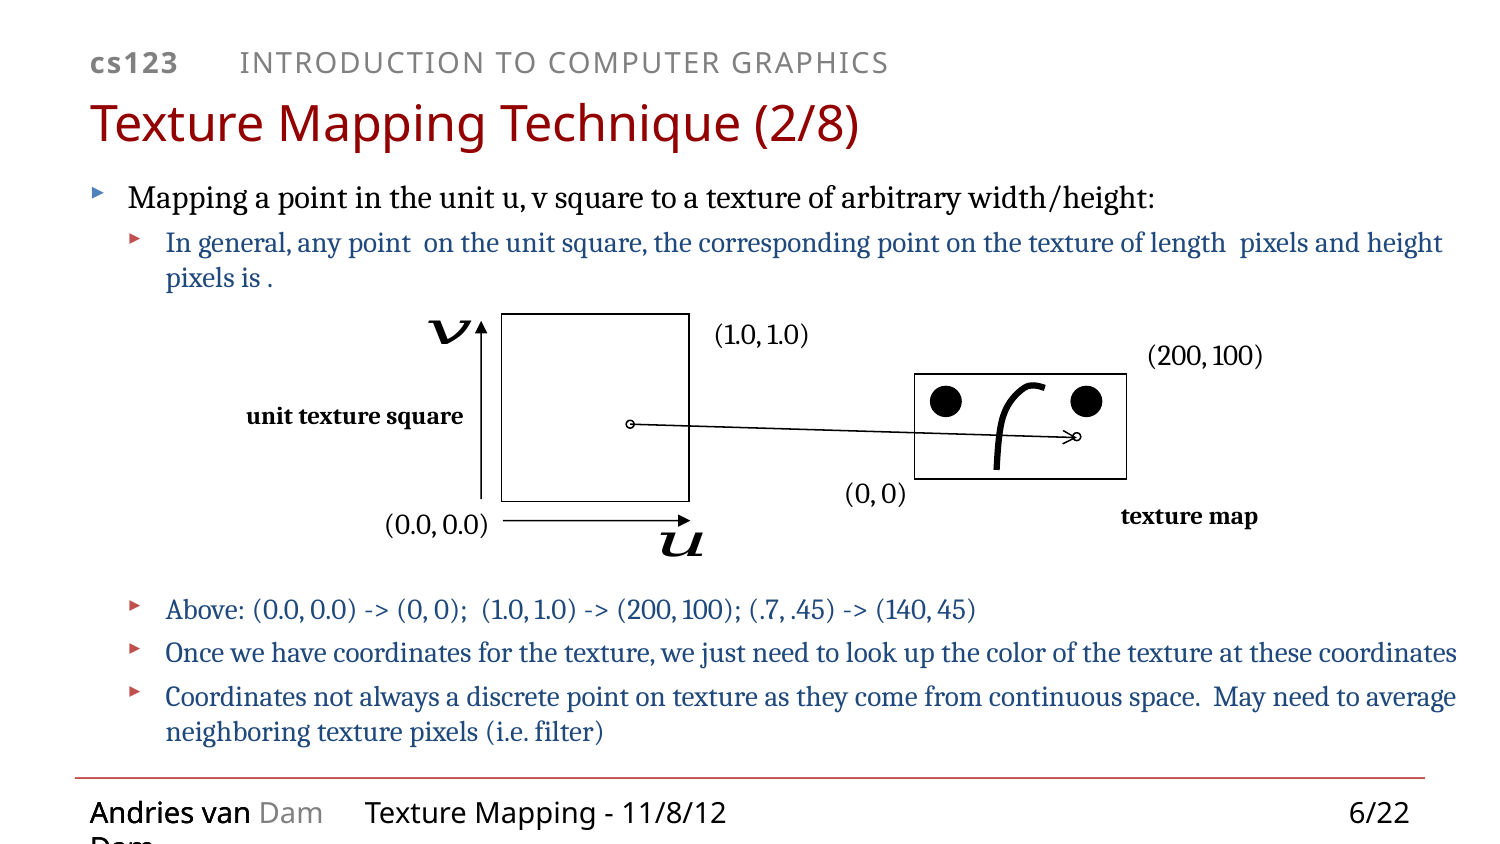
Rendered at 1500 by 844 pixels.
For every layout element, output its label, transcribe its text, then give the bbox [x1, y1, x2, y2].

title Texture Mapping Technique (2/8) [75, 84, 1425, 160]
footer Texture Mapping - 11/8/12 [350, 787, 1213, 827]
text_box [231, 304, 1288, 568]
slide_number 6/22 [1224, 787, 1425, 827]
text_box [629, 423, 1077, 438]
